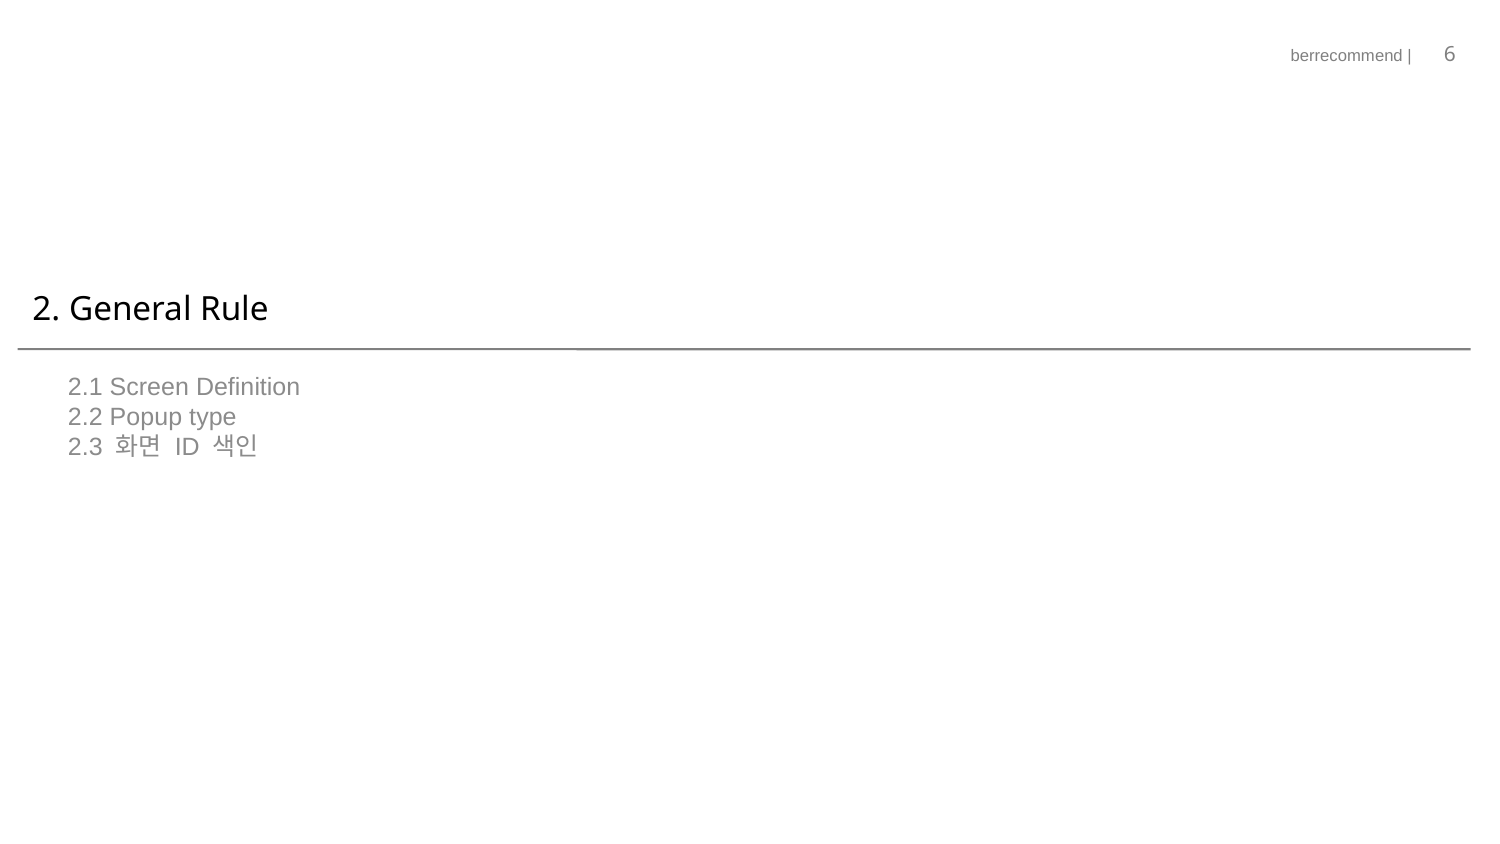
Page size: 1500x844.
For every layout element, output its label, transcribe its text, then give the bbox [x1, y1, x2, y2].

subtitle 2.1 Screen Definition 2.2 Popup type 2.3 화면 ID 색인 [53, 362, 1104, 496]
title 2. General Rule [17, 280, 1223, 326]
slide_number 6 [1380, 32, 1471, 78]
